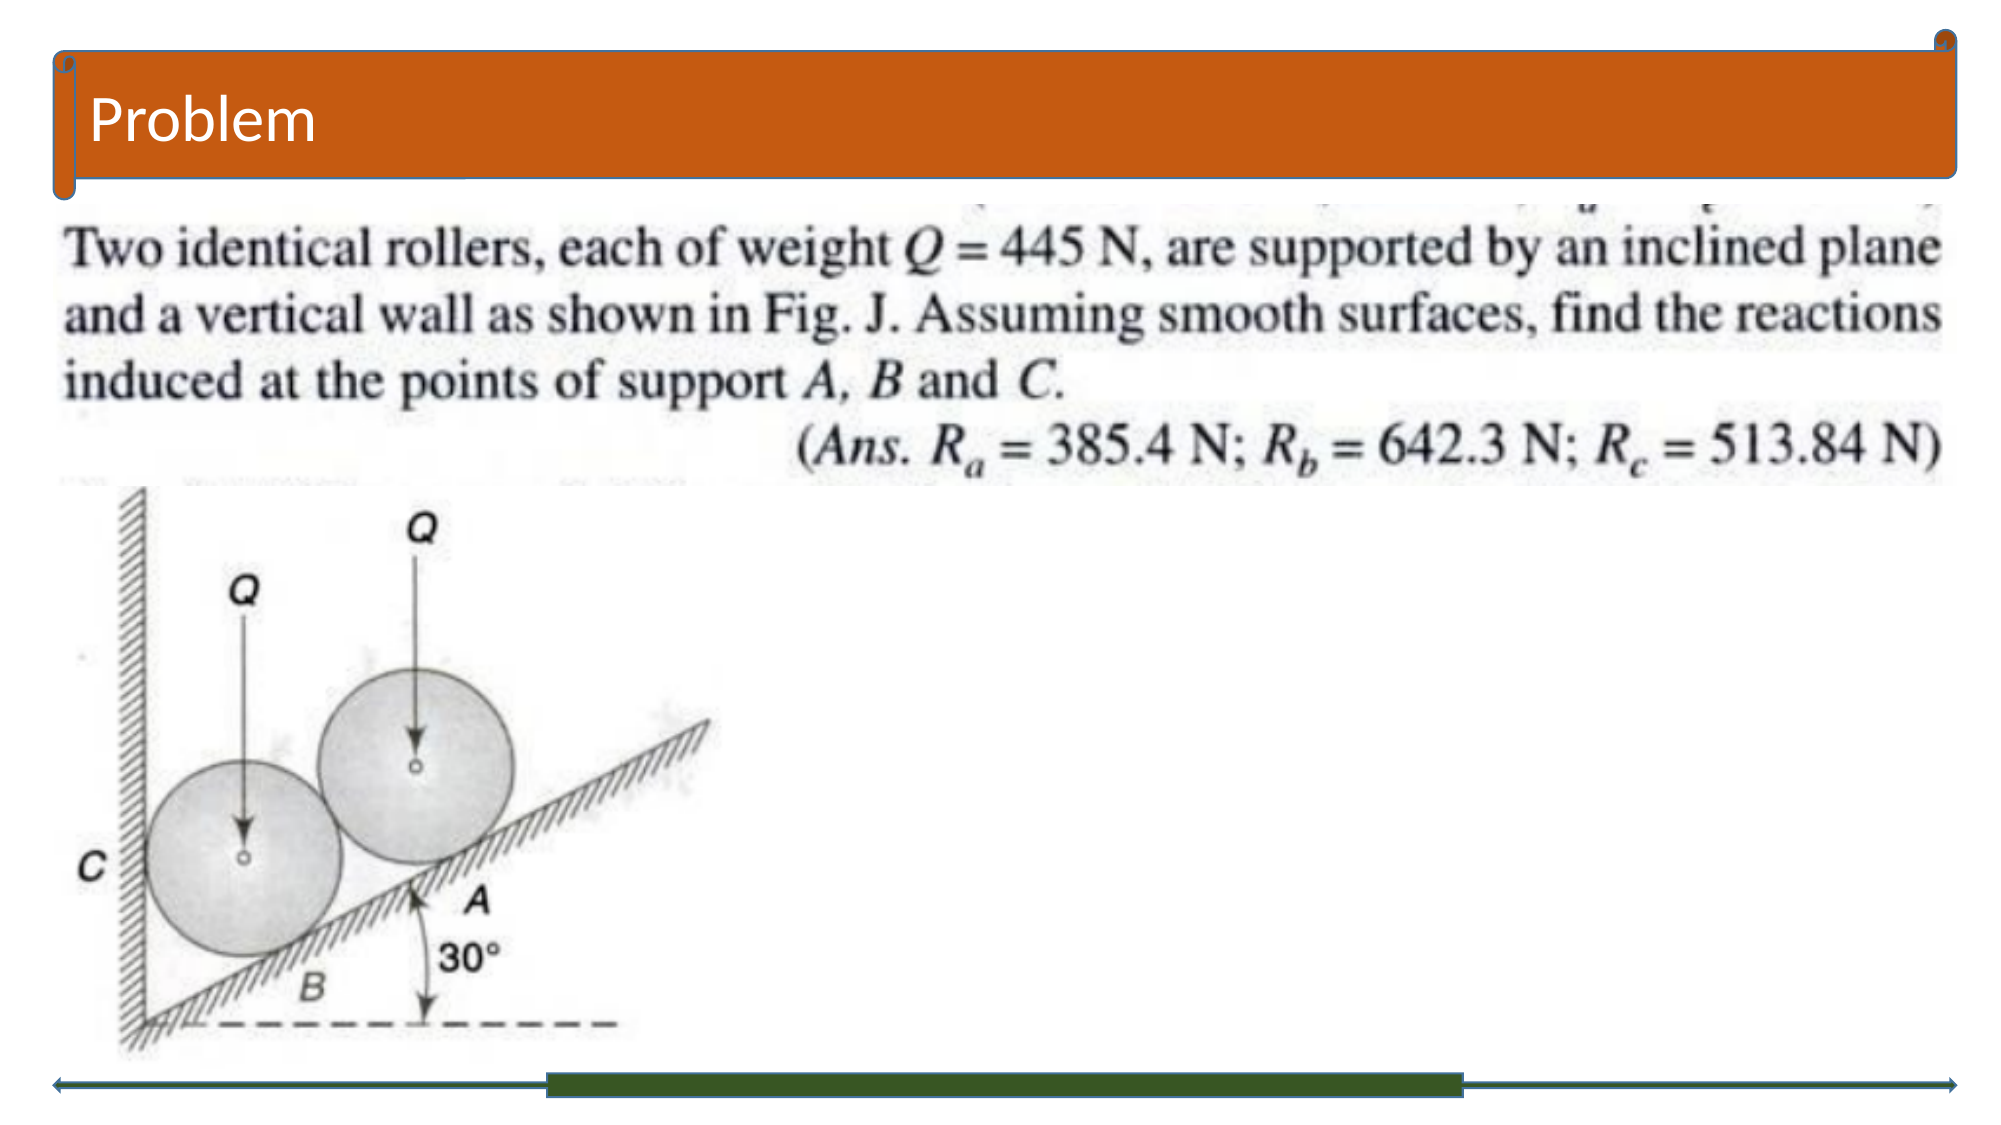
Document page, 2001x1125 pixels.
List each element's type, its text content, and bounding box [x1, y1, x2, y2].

picture [53, 204, 1957, 1069]
text_box [52, 1072, 1958, 1099]
text_box Problem [52, 28, 1958, 201]
